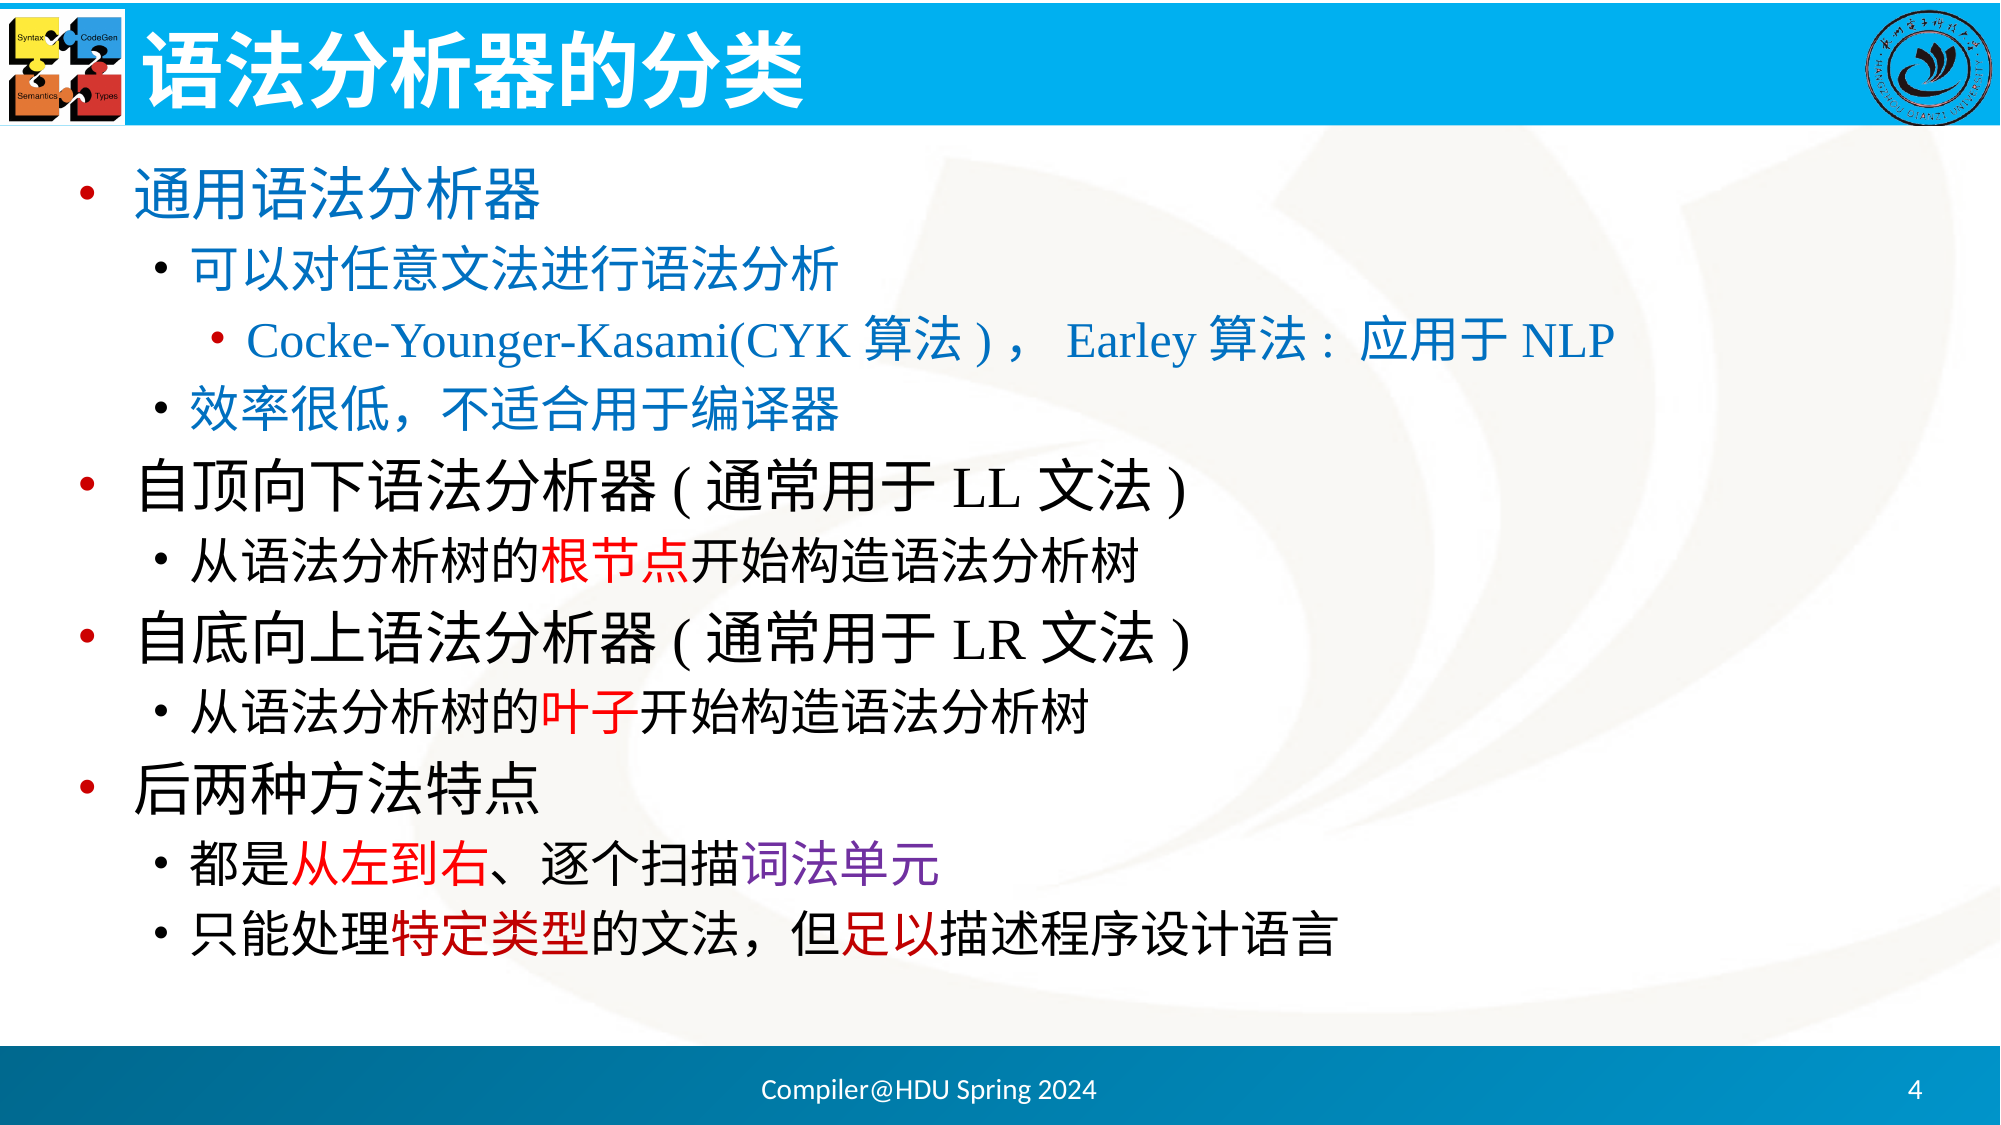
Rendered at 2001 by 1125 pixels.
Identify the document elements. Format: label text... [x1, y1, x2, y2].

list 通用语法分析器 可以对任意文法进行语法分析 Cocke-Younger-Kasami(CYK算法)，Earley算法: 应用于NLP 效率很低，不适合用于编译器 自顶向下语法分析器(通常用于LL文法) 从语法分析树的根节点开始构造语法分析树 自底向上语法分析器(通常用于LR文法) 从语法分析树的叶子开始构造语法分析树 后两种方法特点 都是从左到右、逐个扫描词法单元 只能处理特定类型的文法，但足以描述程序设计语言 [62, 149, 1930, 1038]
slide_number 4 [1503, 1049, 1938, 1125]
title 语法分析器的分类 [125, 6, 1934, 126]
footer Compiler@HDU Spring 2024 [612, 1049, 1247, 1125]
